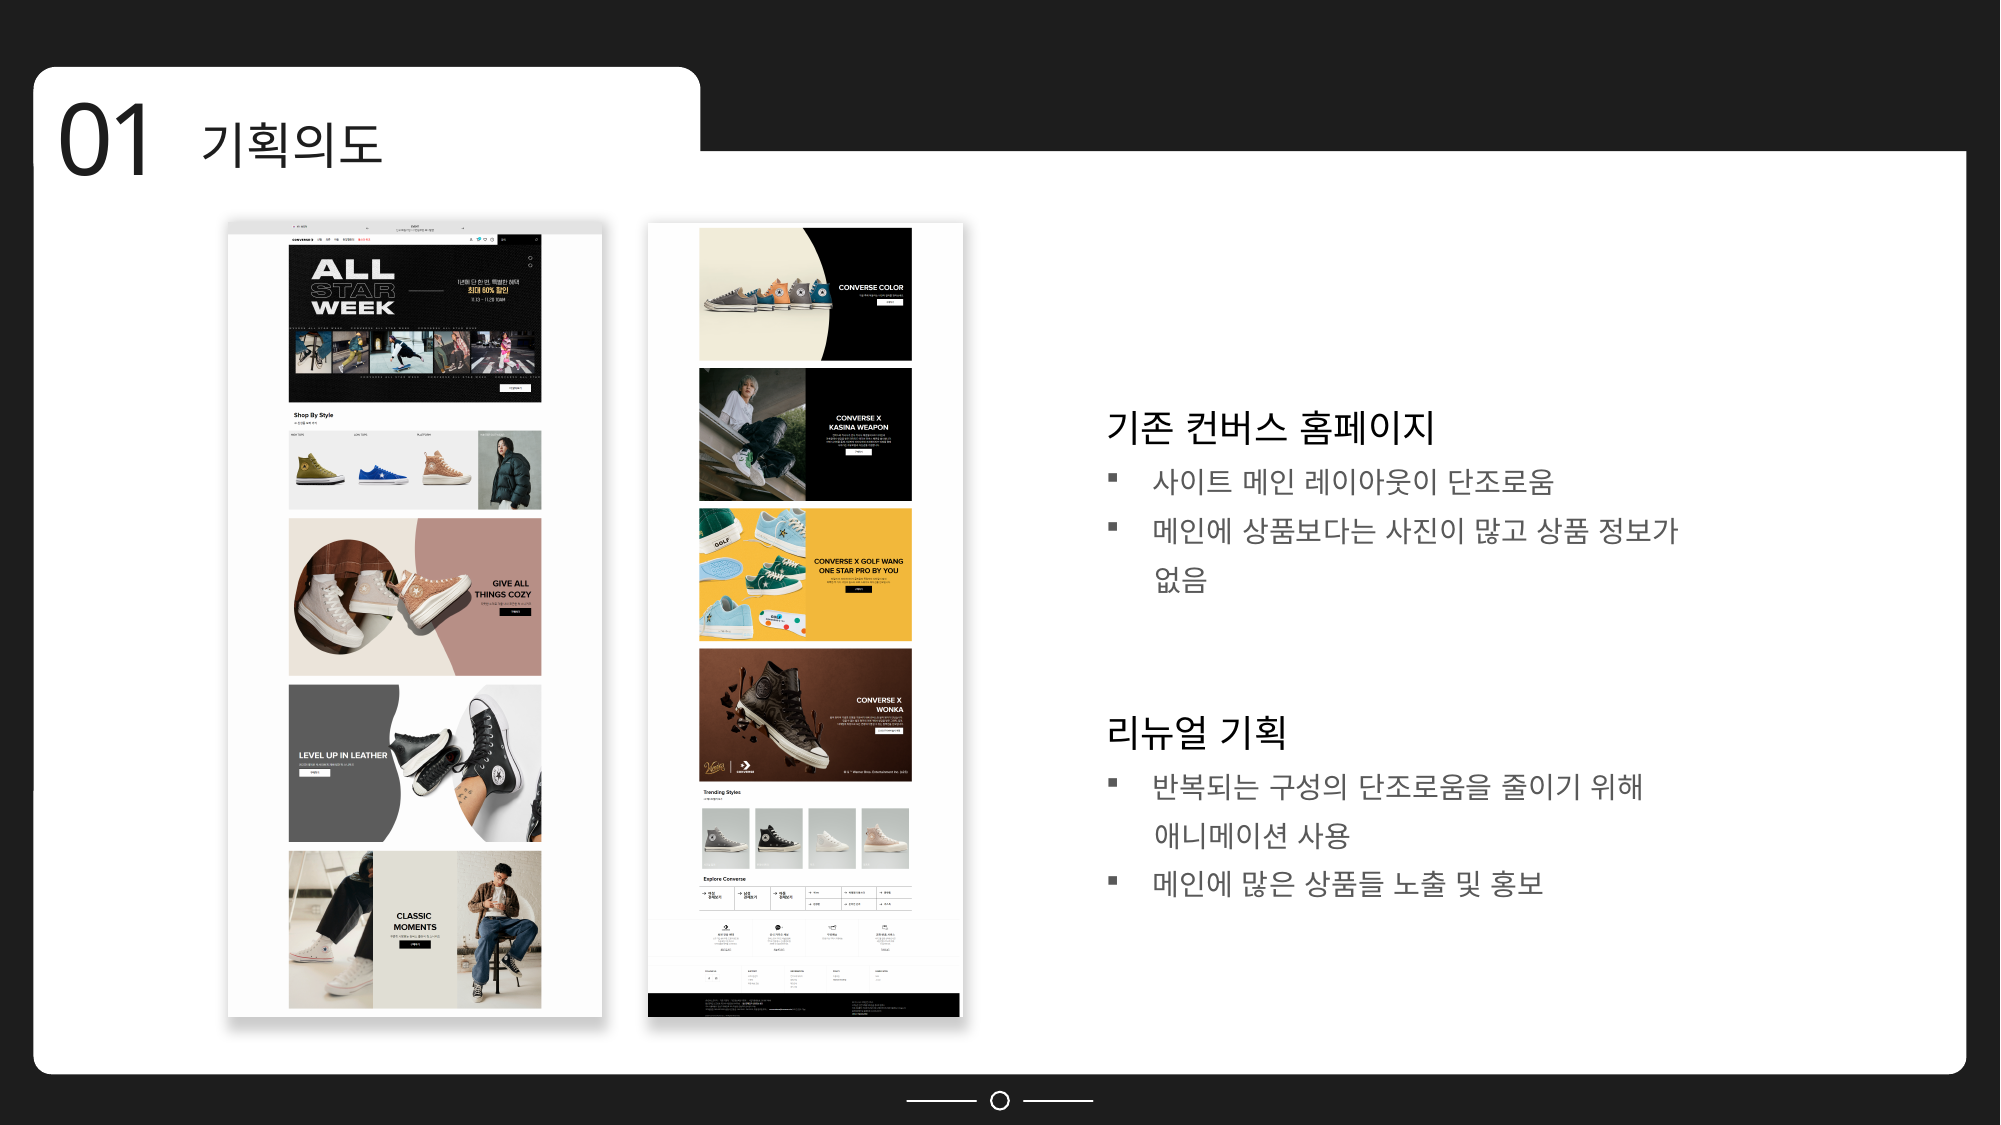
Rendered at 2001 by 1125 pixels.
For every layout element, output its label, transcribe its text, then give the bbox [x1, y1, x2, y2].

text_box 리뉴얼 기획 반복되는 구성의 단조로움을 줄이기 위해 애니메이션 사용 메인에 많은 상품들 노출 및 홍보 [1091, 684, 1897, 910]
text_box 기존 컨버스 홈페이지 사이트 메인 레이아웃이 단조로움 메인에 상품보다는 사진이 많고 상품 정보가 없음 [1091, 379, 1819, 605]
picture [648, 223, 963, 1018]
text_box 01 [41, 67, 185, 203]
picture [228, 222, 602, 1017]
text_box 기획의도 [185, 107, 696, 183]
